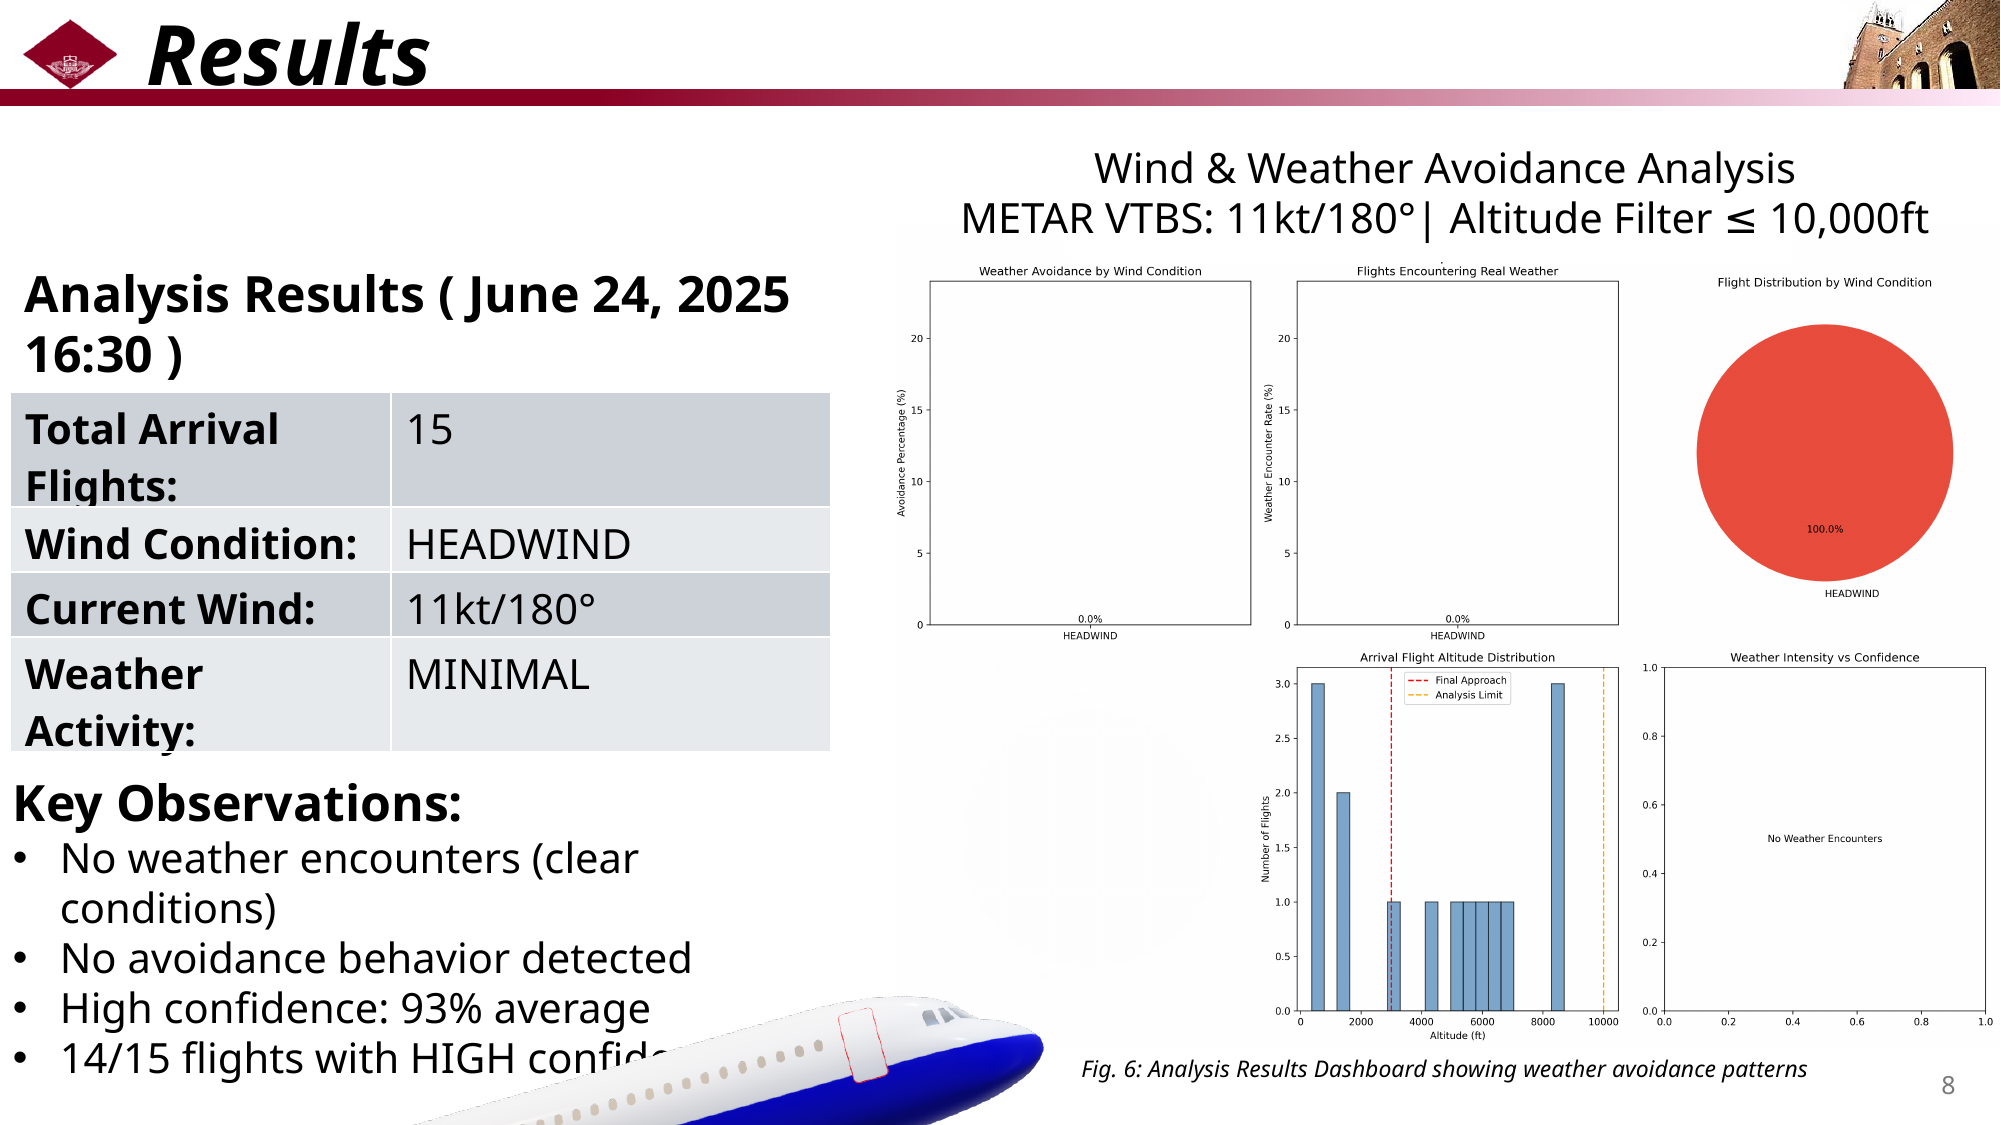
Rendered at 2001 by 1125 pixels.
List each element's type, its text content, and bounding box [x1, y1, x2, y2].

text_box Key Observations: No weather encounters (clear conditions) No avoidance behavior detected High confidence: 93% average 14/15 flights with HIGH confidence [0, 764, 879, 1006]
picture [0, 798, 1065, 1125]
table_cell HEADWIND [392, 508, 830, 571]
table_cell 11kt/180° [392, 573, 830, 636]
table_cell Weather Activity: [11, 638, 390, 751]
table_cell MINIMAL [392, 638, 830, 751]
picture [23, 19, 117, 89]
table_cell Wind Condition: [11, 508, 390, 571]
text_box Fig. 6: Analysis Results Dashboard showing weather avoidance patterns [1049, 1048, 1863, 1090]
text_box Wind & Weather Avoidance Analysis METAR VTBS: 11kt/180°| Altitude Filter ≤ 10,000ft [884, 134, 2000, 249]
table_cell Current Wind: [11, 573, 390, 636]
table_header Total Arrival Flights: [11, 393, 390, 506]
text_box Analysis Results ( June 24, 2025 16:30 ) [10, 254, 889, 480]
table_header 15 [392, 393, 830, 506]
picture [1840, 0, 2000, 90]
title Results [131, 22, 1833, 95]
slide_number 8 [1504, 1070, 1971, 1103]
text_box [889, 199, 2000, 1048]
